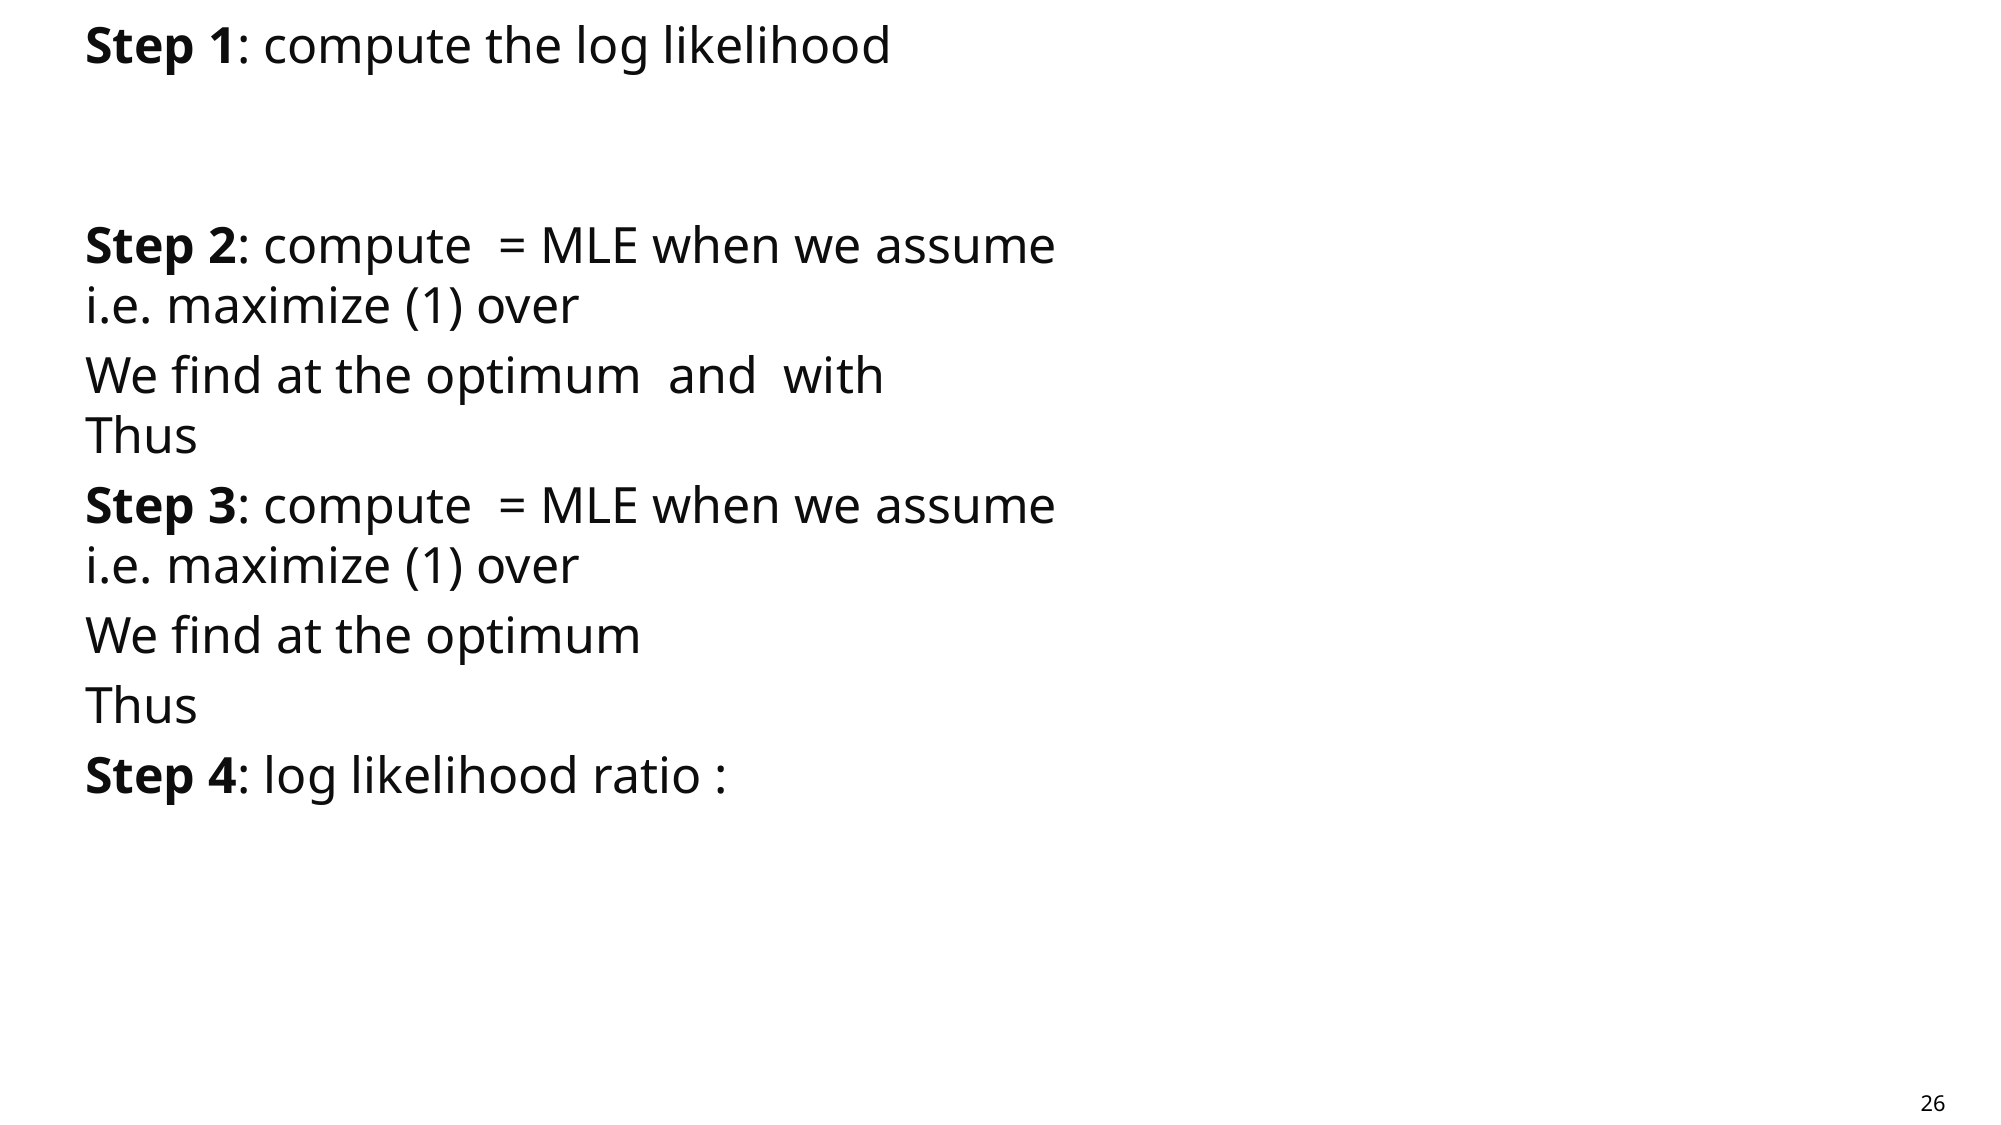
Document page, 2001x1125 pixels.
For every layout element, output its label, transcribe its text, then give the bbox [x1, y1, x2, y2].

footer 26 [1866, 1082, 2000, 1125]
